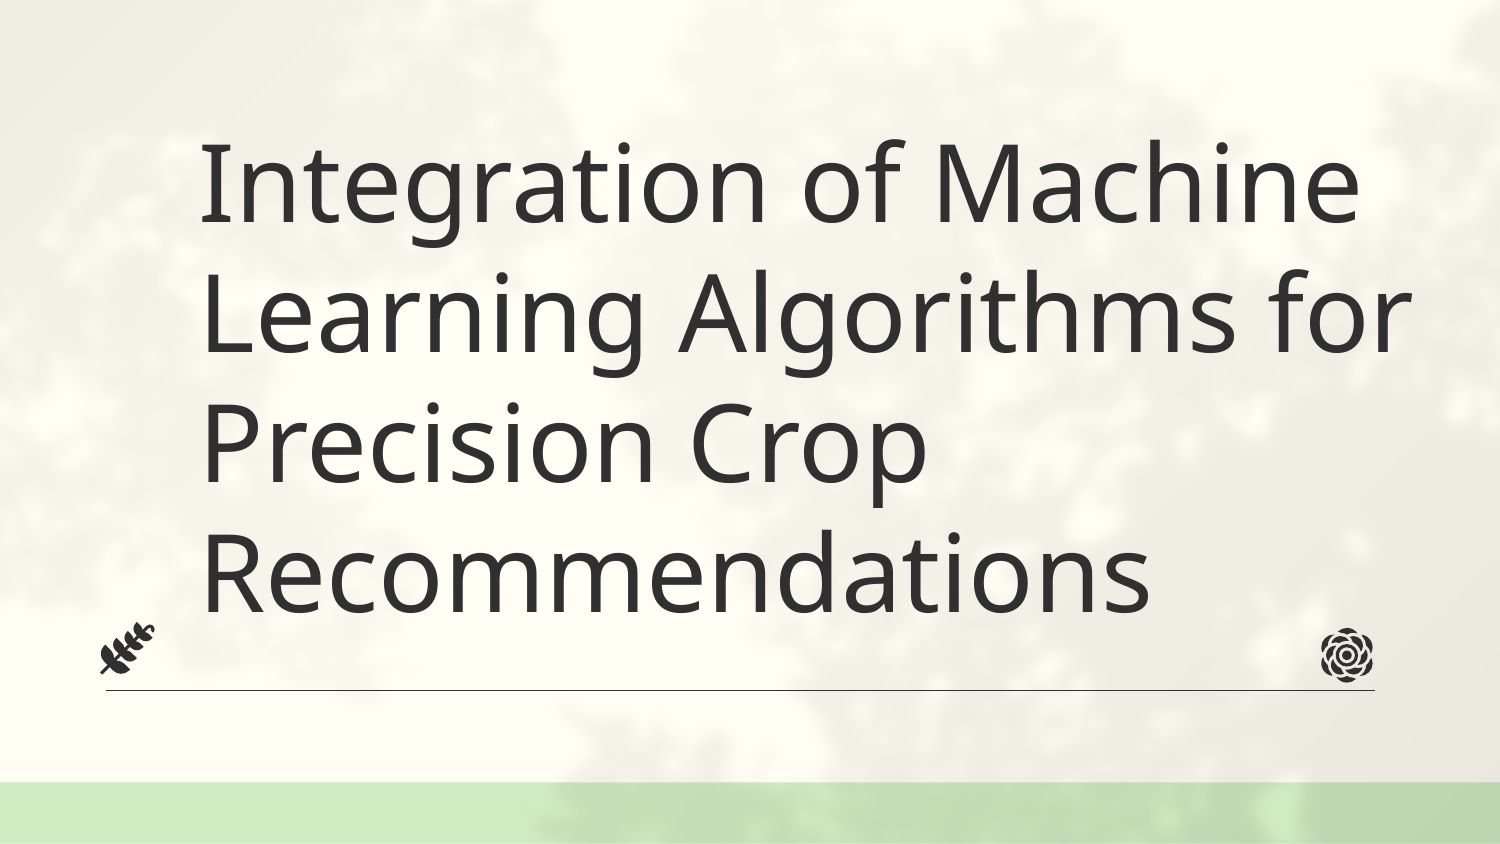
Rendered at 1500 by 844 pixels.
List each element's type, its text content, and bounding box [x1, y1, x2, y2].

text_box [99, 621, 155, 675]
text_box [1318, 627, 1376, 683]
title Integration of Machine Learning Algorithms for Precision Crop Recommendations [183, 92, 1466, 649]
